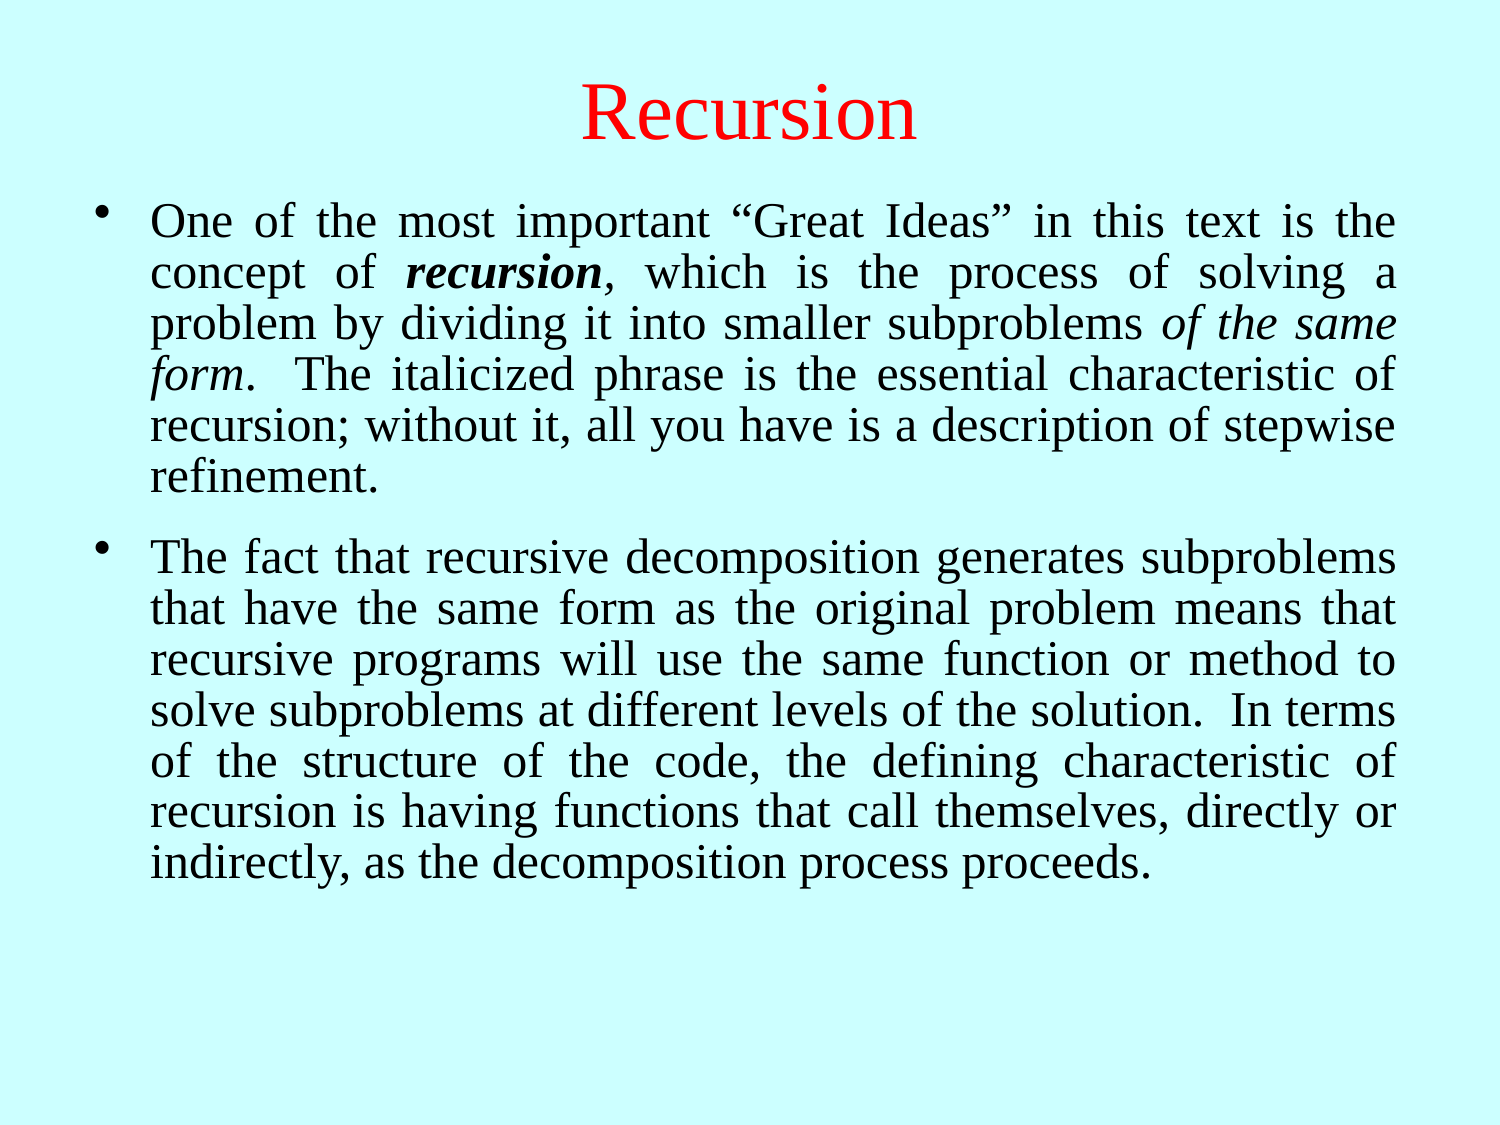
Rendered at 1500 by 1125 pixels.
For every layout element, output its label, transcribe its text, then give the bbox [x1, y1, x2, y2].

text_box One of the most important “Great Ideas” in this text is the concept of recursion, which is the process of solving a problem by dividing it into smaller subproblems of the same form. The italicized phrase is the essential characteristic of recursion; without it, all you have is a description of stepwise refinement. [79, 189, 1413, 525]
title Recursion [0, 12, 1500, 201]
text_box The fact that recursive decomposition generates subproblems that have the same form as the original problem means that recursive programs will use the same function or method to solve subproblems at different levels of the solution. In terms of the structure of the code, the defining characteristic of recursion is having functions that call themselves, directly or indirectly, as the decomposition process proceeds. [79, 525, 1413, 925]
